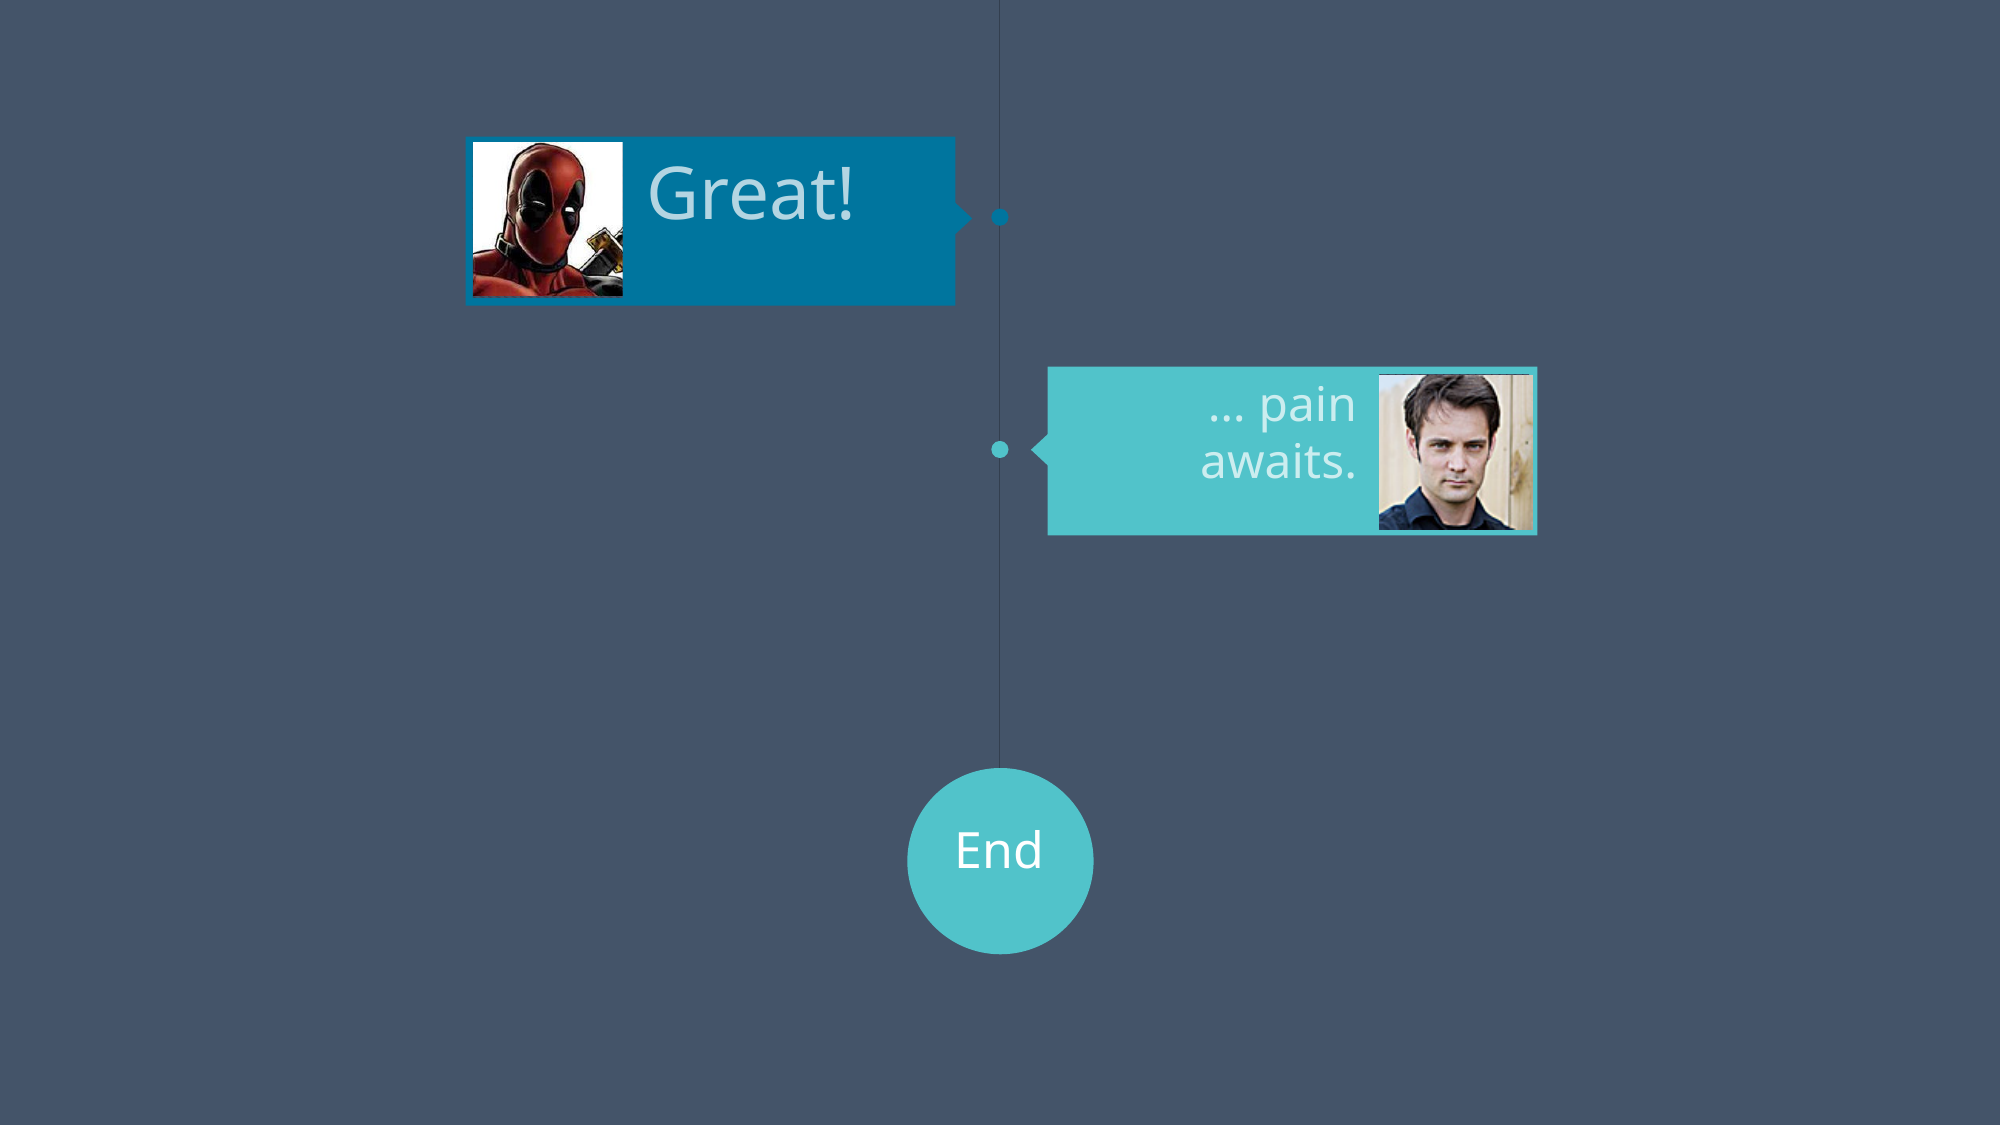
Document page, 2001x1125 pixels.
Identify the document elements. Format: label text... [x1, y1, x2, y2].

text_box Great! [645, 146, 949, 234]
text_box End [905, 818, 1095, 887]
picture [1379, 375, 1534, 530]
text_box … pain awaits. [1054, 373, 1358, 489]
picture [473, 143, 622, 296]
